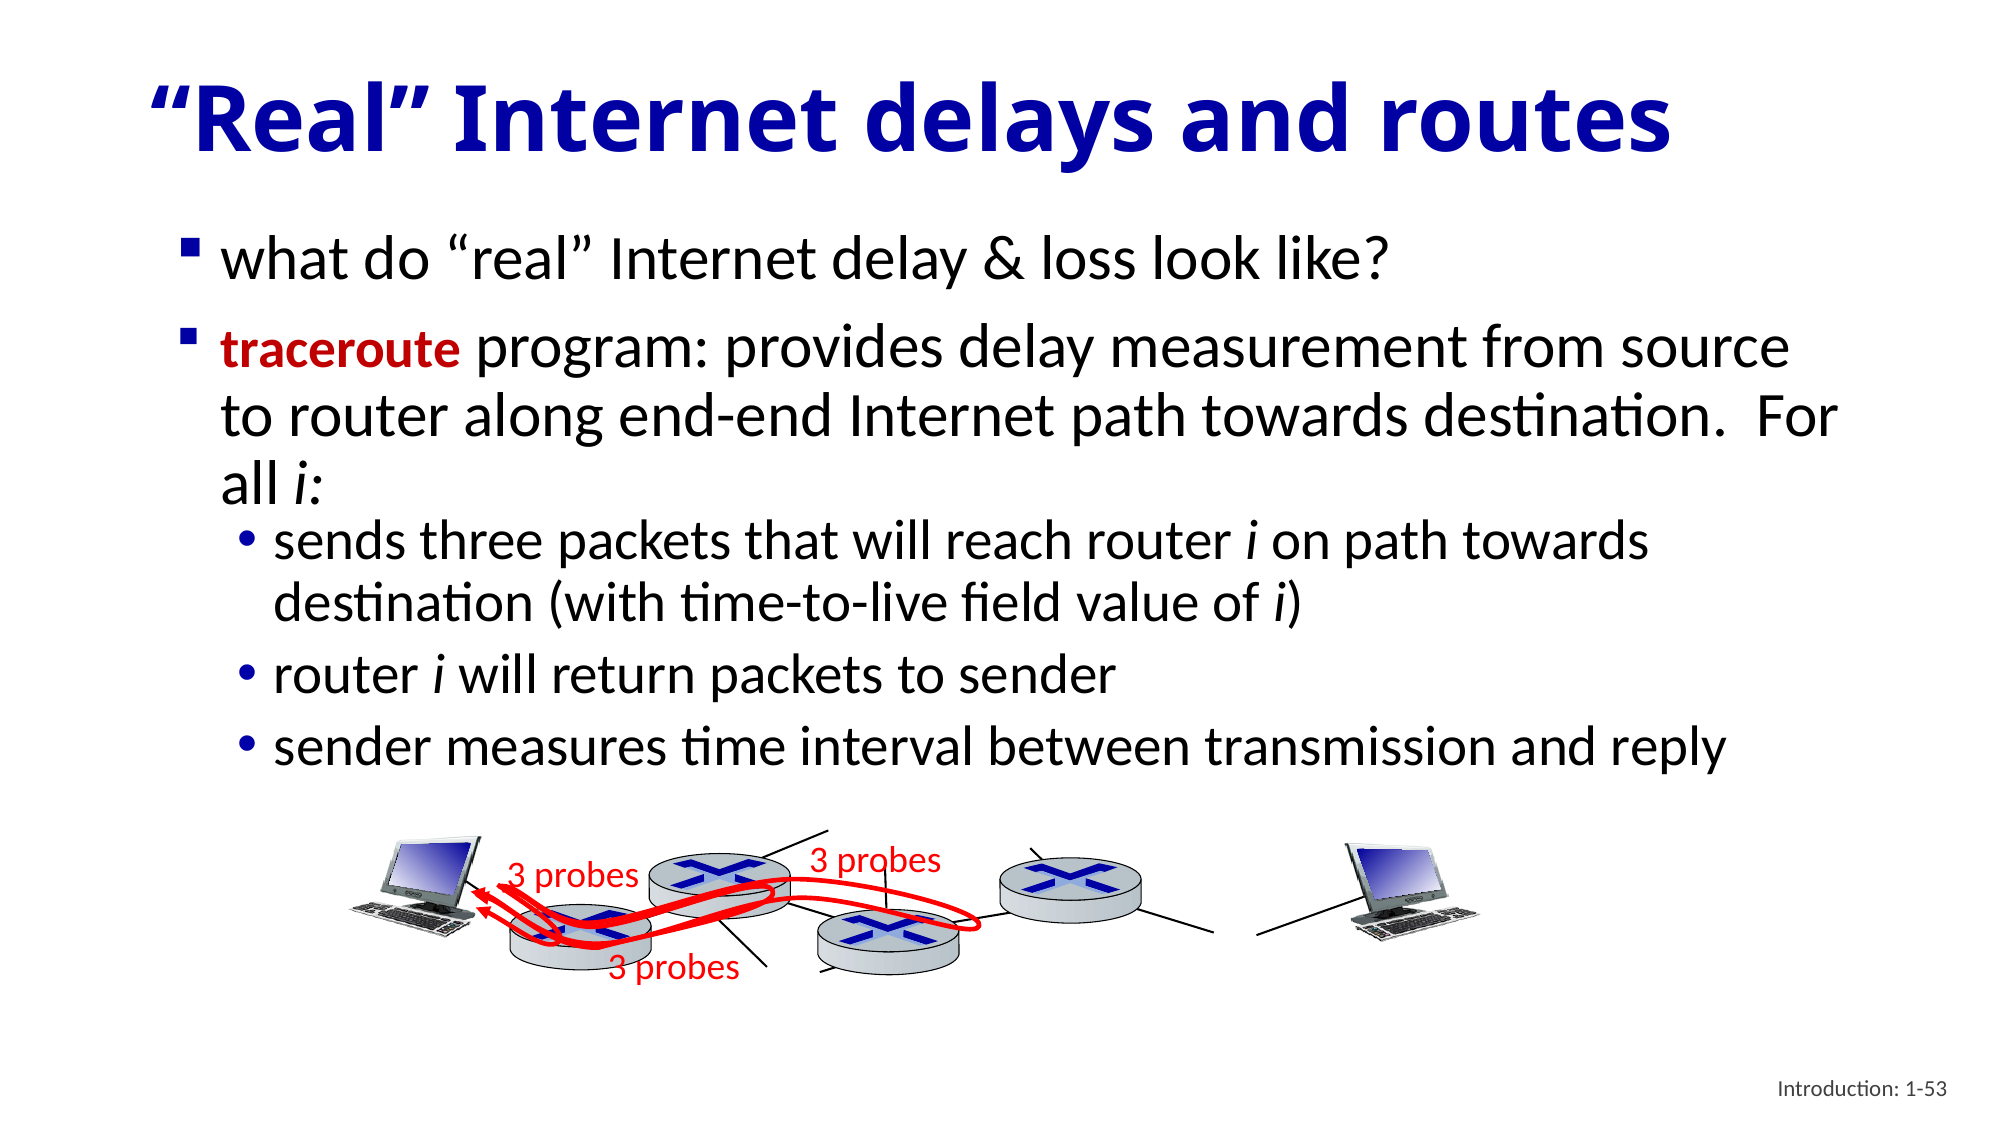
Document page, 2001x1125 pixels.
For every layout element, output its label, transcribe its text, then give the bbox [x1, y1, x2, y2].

text_box sends three packets that will reach router i on path towards destination (with time-to-live field value of i) router i will return packets to sender sender measures time interval between transmission and reply [149, 503, 1846, 786]
title “Real” Internet delays and routes [135, 47, 1861, 195]
text_box 3 probes [794, 827, 1024, 888]
text_box [791, 878, 955, 909]
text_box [317, 831, 486, 945]
text_box [959, 910, 980, 930]
text_box [652, 919, 717, 935]
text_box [649, 853, 791, 919]
text_box [490, 884, 505, 892]
text_box 3 probes [592, 934, 822, 995]
text_box [486, 887, 494, 892]
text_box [817, 909, 959, 975]
text_box [486, 898, 509, 925]
text_box [486, 889, 536, 911]
text_box 3 probes [491, 842, 722, 903]
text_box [999, 857, 1142, 924]
text_box what do “real” Internet delay & loss look like? traceroute program: provides delay measurement from source to router along end-end Internet path towards destination. For all i: [160, 217, 1858, 527]
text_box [1341, 838, 1514, 949]
text_box [501, 885, 537, 904]
slide_number Introduction: 1-53 [1512, 1056, 1963, 1117]
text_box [509, 904, 652, 970]
